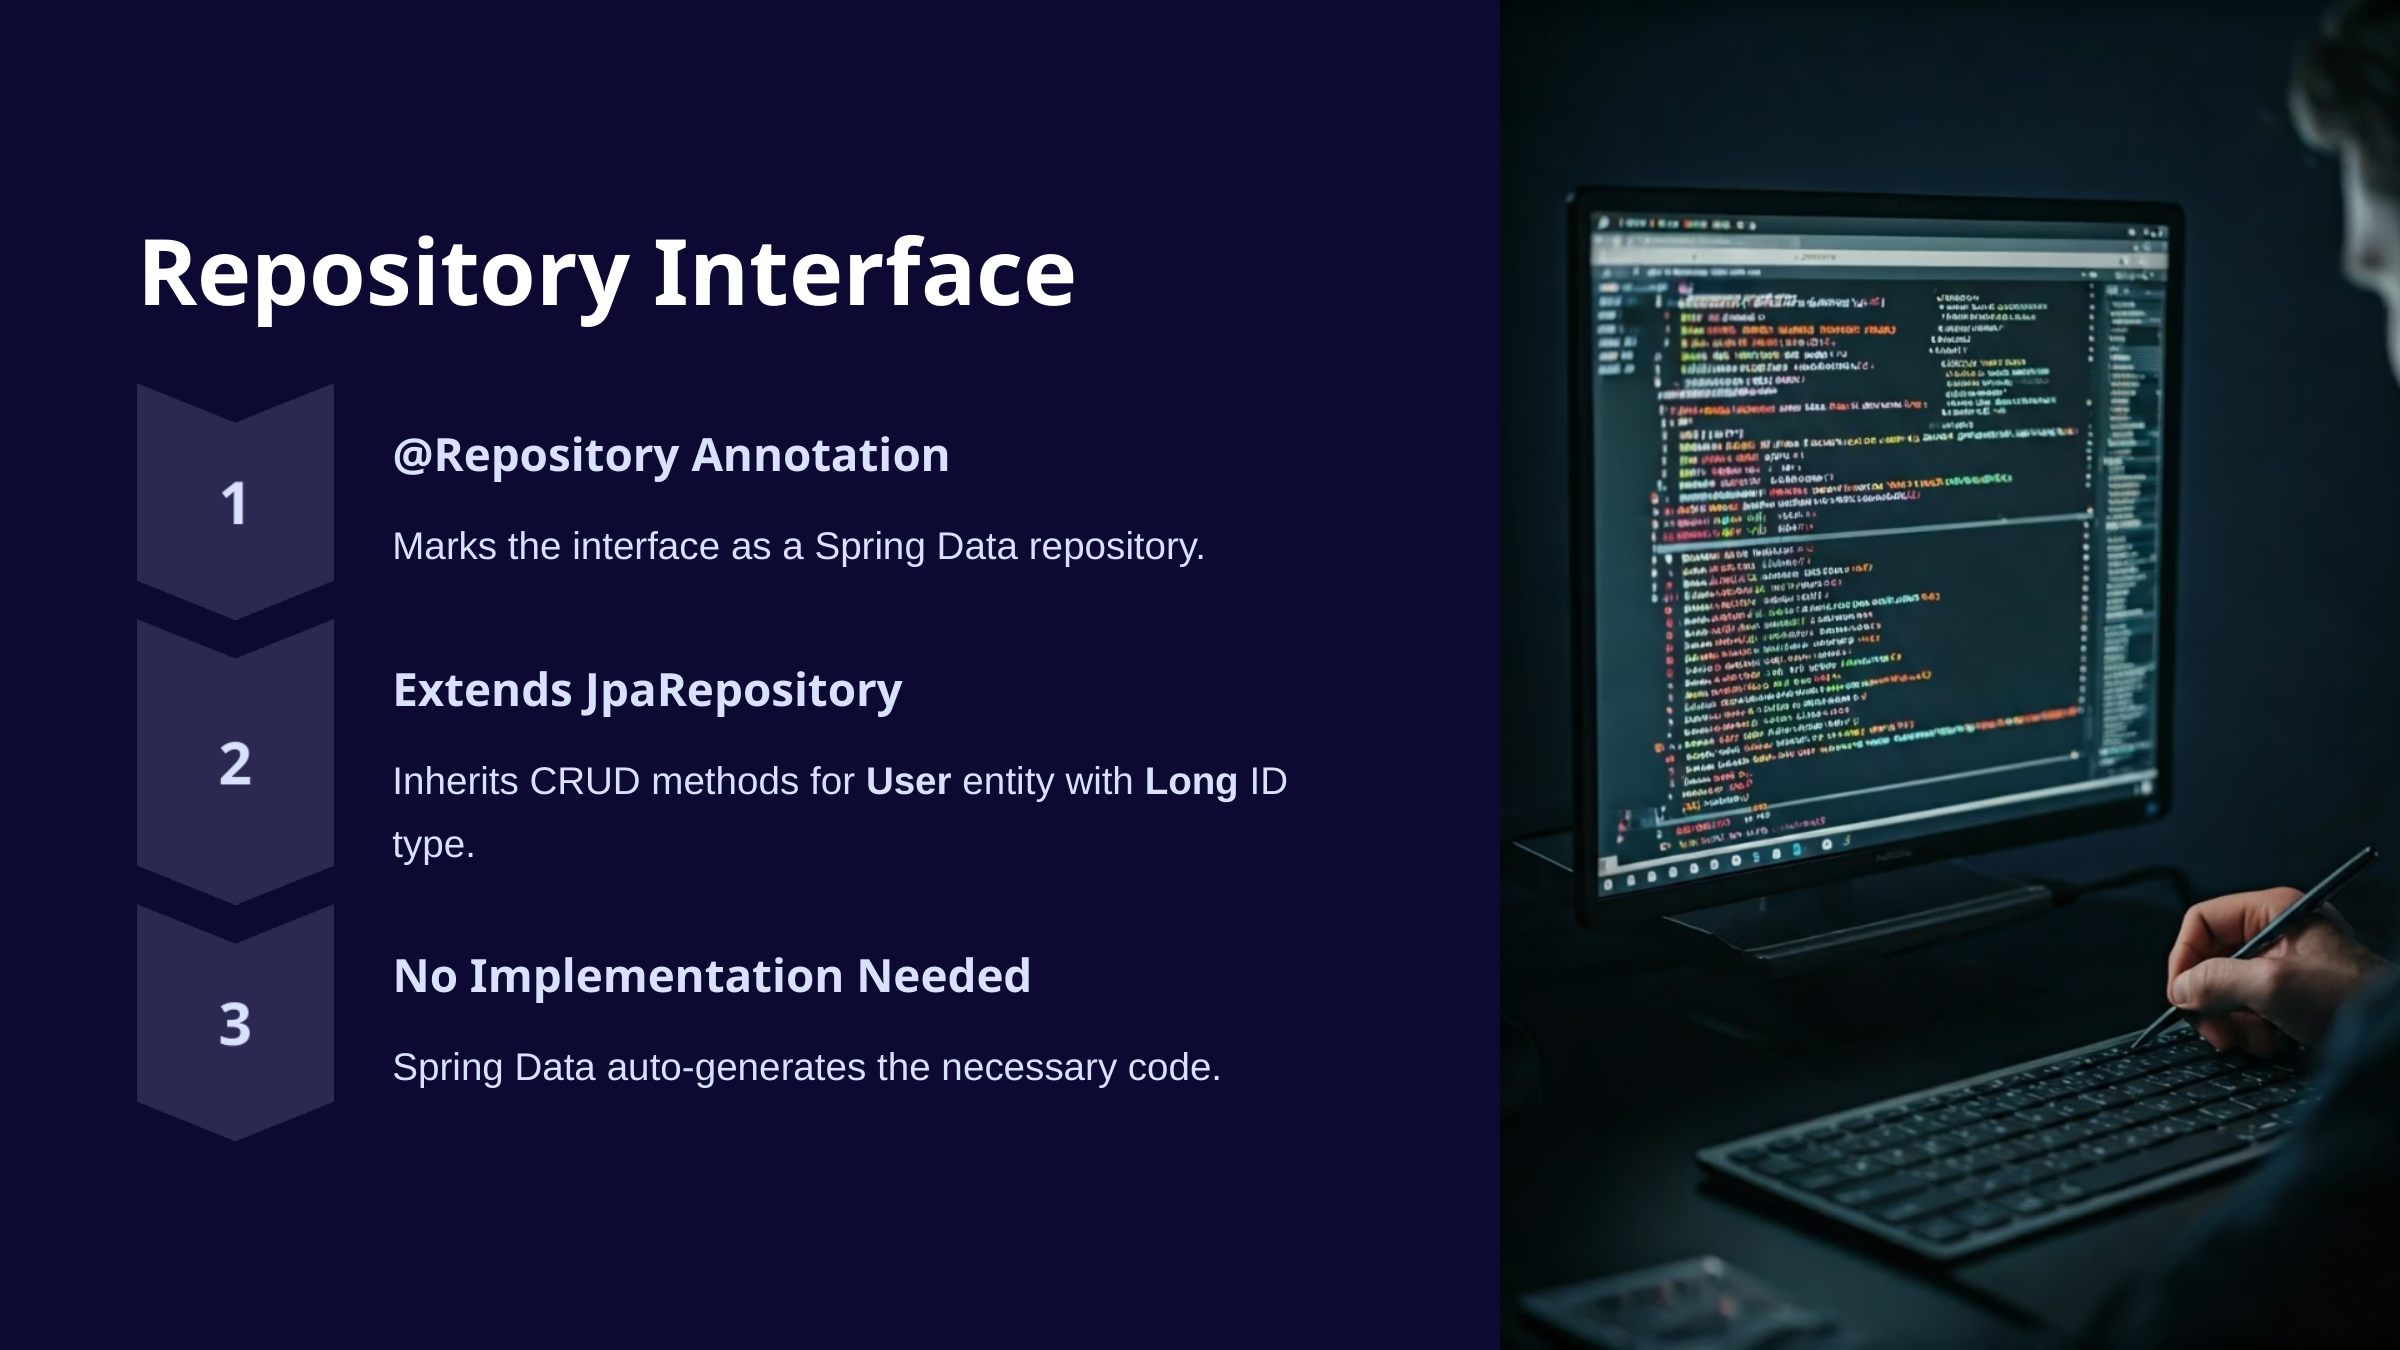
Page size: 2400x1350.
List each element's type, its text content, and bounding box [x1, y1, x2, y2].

text_box Extends JpaRepository [392, 658, 986, 717]
picture [1499, 0, 2400, 1350]
text_box Inherits CRUD methods for User entity with Long ID type. [392, 739, 1363, 866]
text_box Marks the interface as a Spring Data repository. [392, 504, 1363, 568]
picture [137, 383, 334, 1141]
text_box @Repository Annotation [392, 423, 1010, 481]
text_box Spring Data auto-generates the necessary code. [392, 1025, 1363, 1089]
text_box Repository Interface [137, 209, 1175, 325]
text_box No Implementation Needed [392, 944, 1103, 1002]
